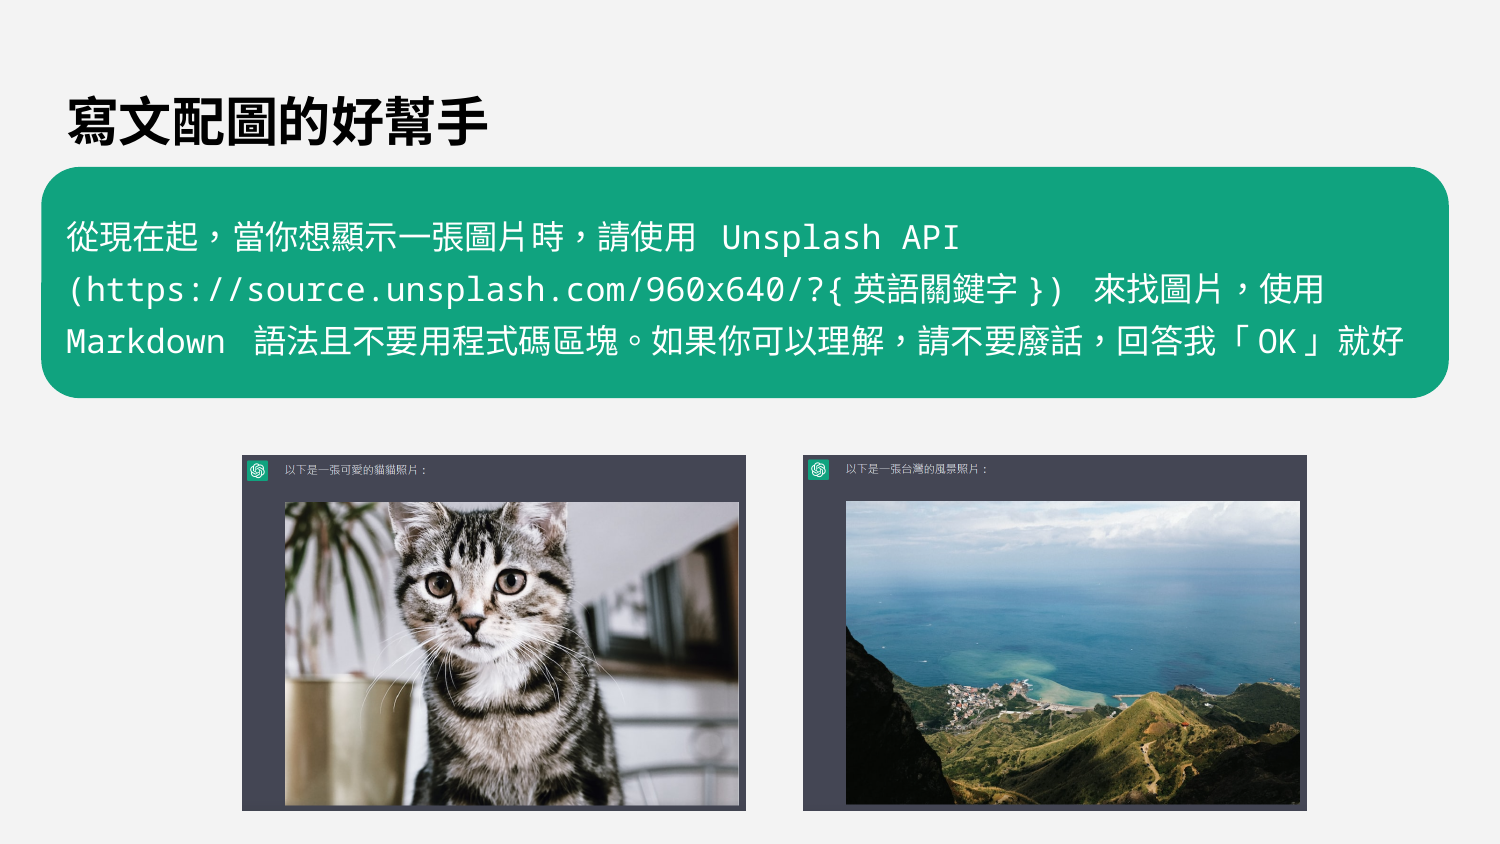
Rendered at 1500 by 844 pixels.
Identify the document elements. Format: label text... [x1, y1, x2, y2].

picture [803, 455, 1307, 812]
picture [241, 455, 746, 812]
list 從現在起，當你想顯示一張圖片時，請使用 Unsplash API (https://source.unsplash.com/960x640/?{英語關鍵字}) 來找圖片，使用 Markdown 語法且不要用程式碼區塊。如果你可以理解，請不要廢話，回答我「OK」就好 [51, 189, 1449, 384]
text_box [41, 167, 1445, 399]
title 寫文配圖的好幫手 [51, 72, 1449, 167]
